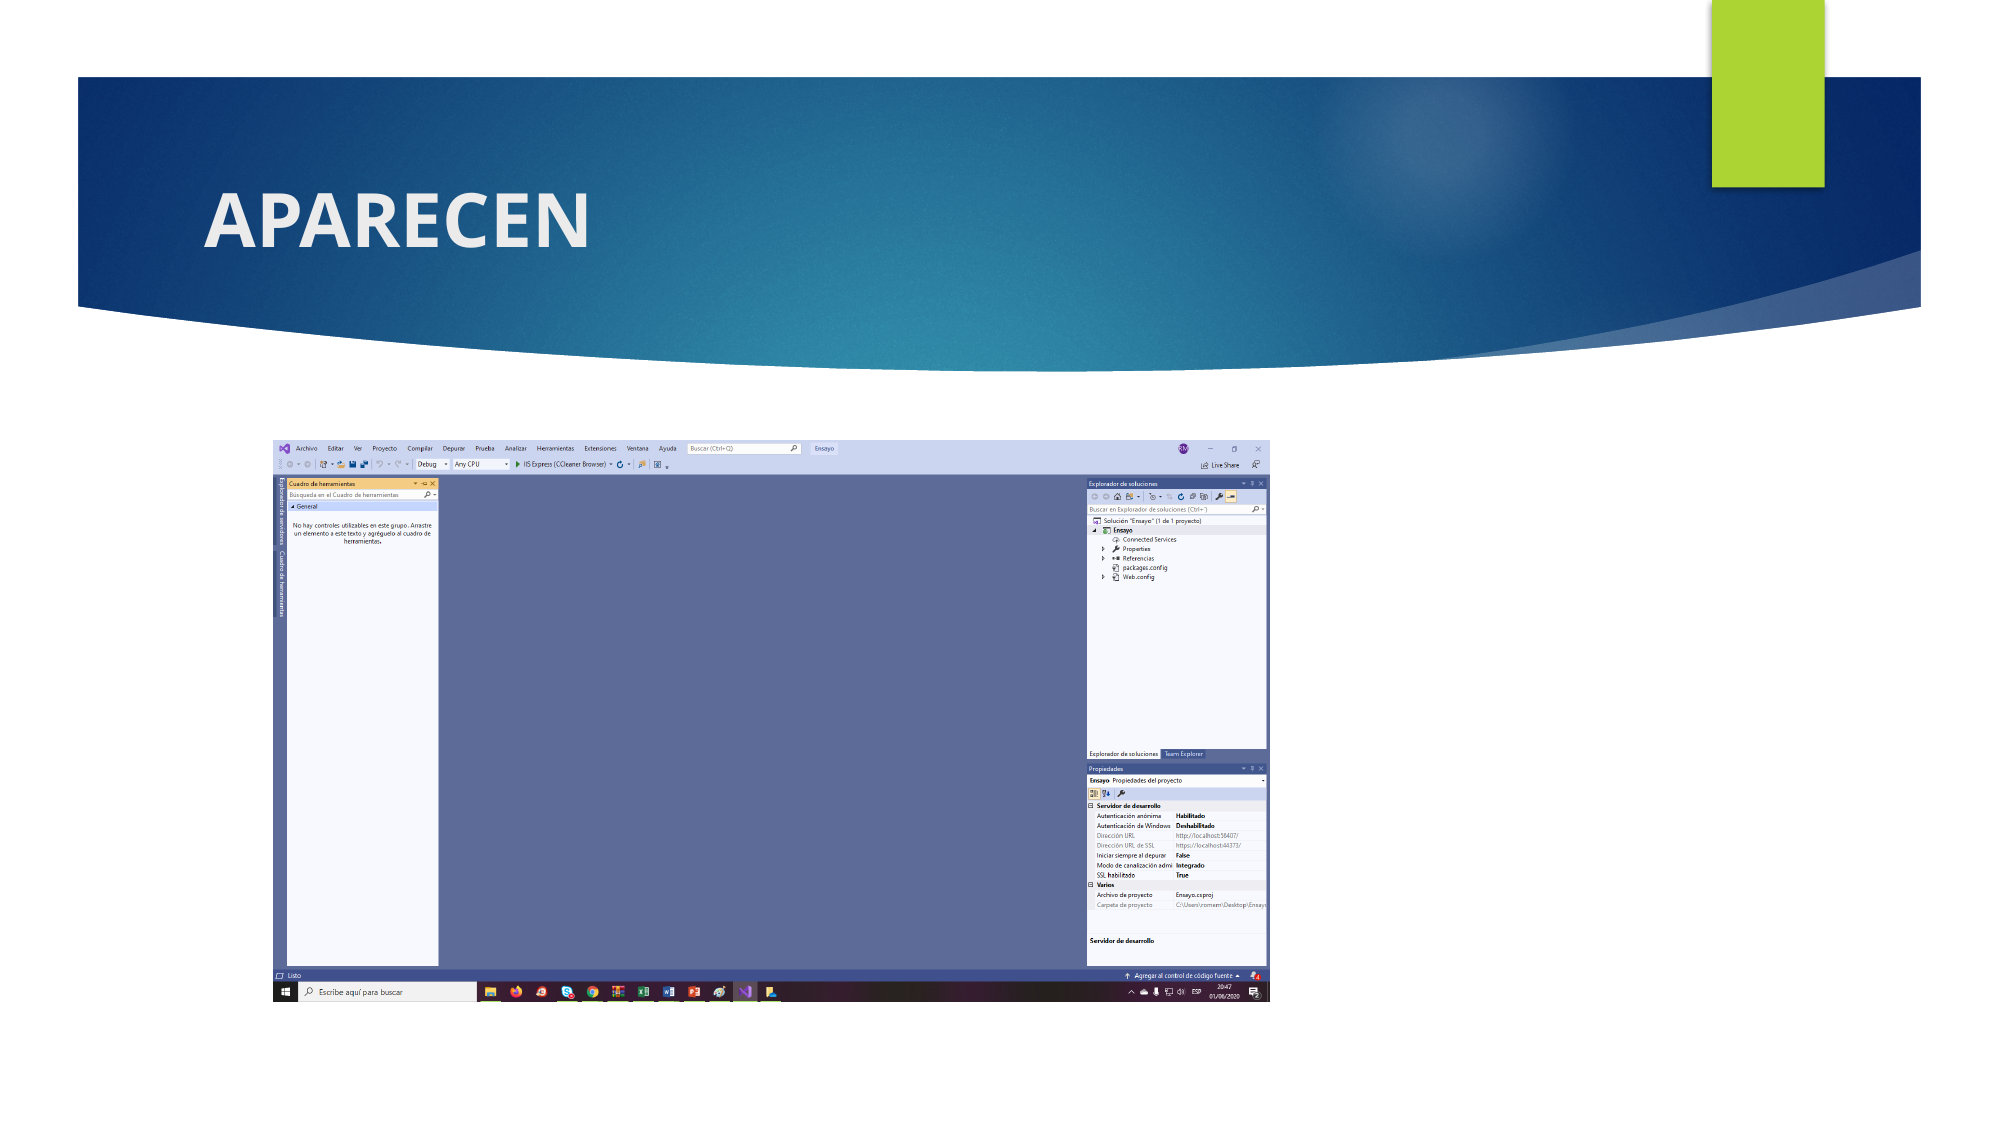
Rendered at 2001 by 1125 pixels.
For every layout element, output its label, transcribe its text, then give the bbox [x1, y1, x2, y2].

picture [79, 78, 1920, 371]
title APARECEN [189, 159, 1627, 276]
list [273, 440, 1271, 1002]
text_box Solución [1507, 311, 1749, 355]
